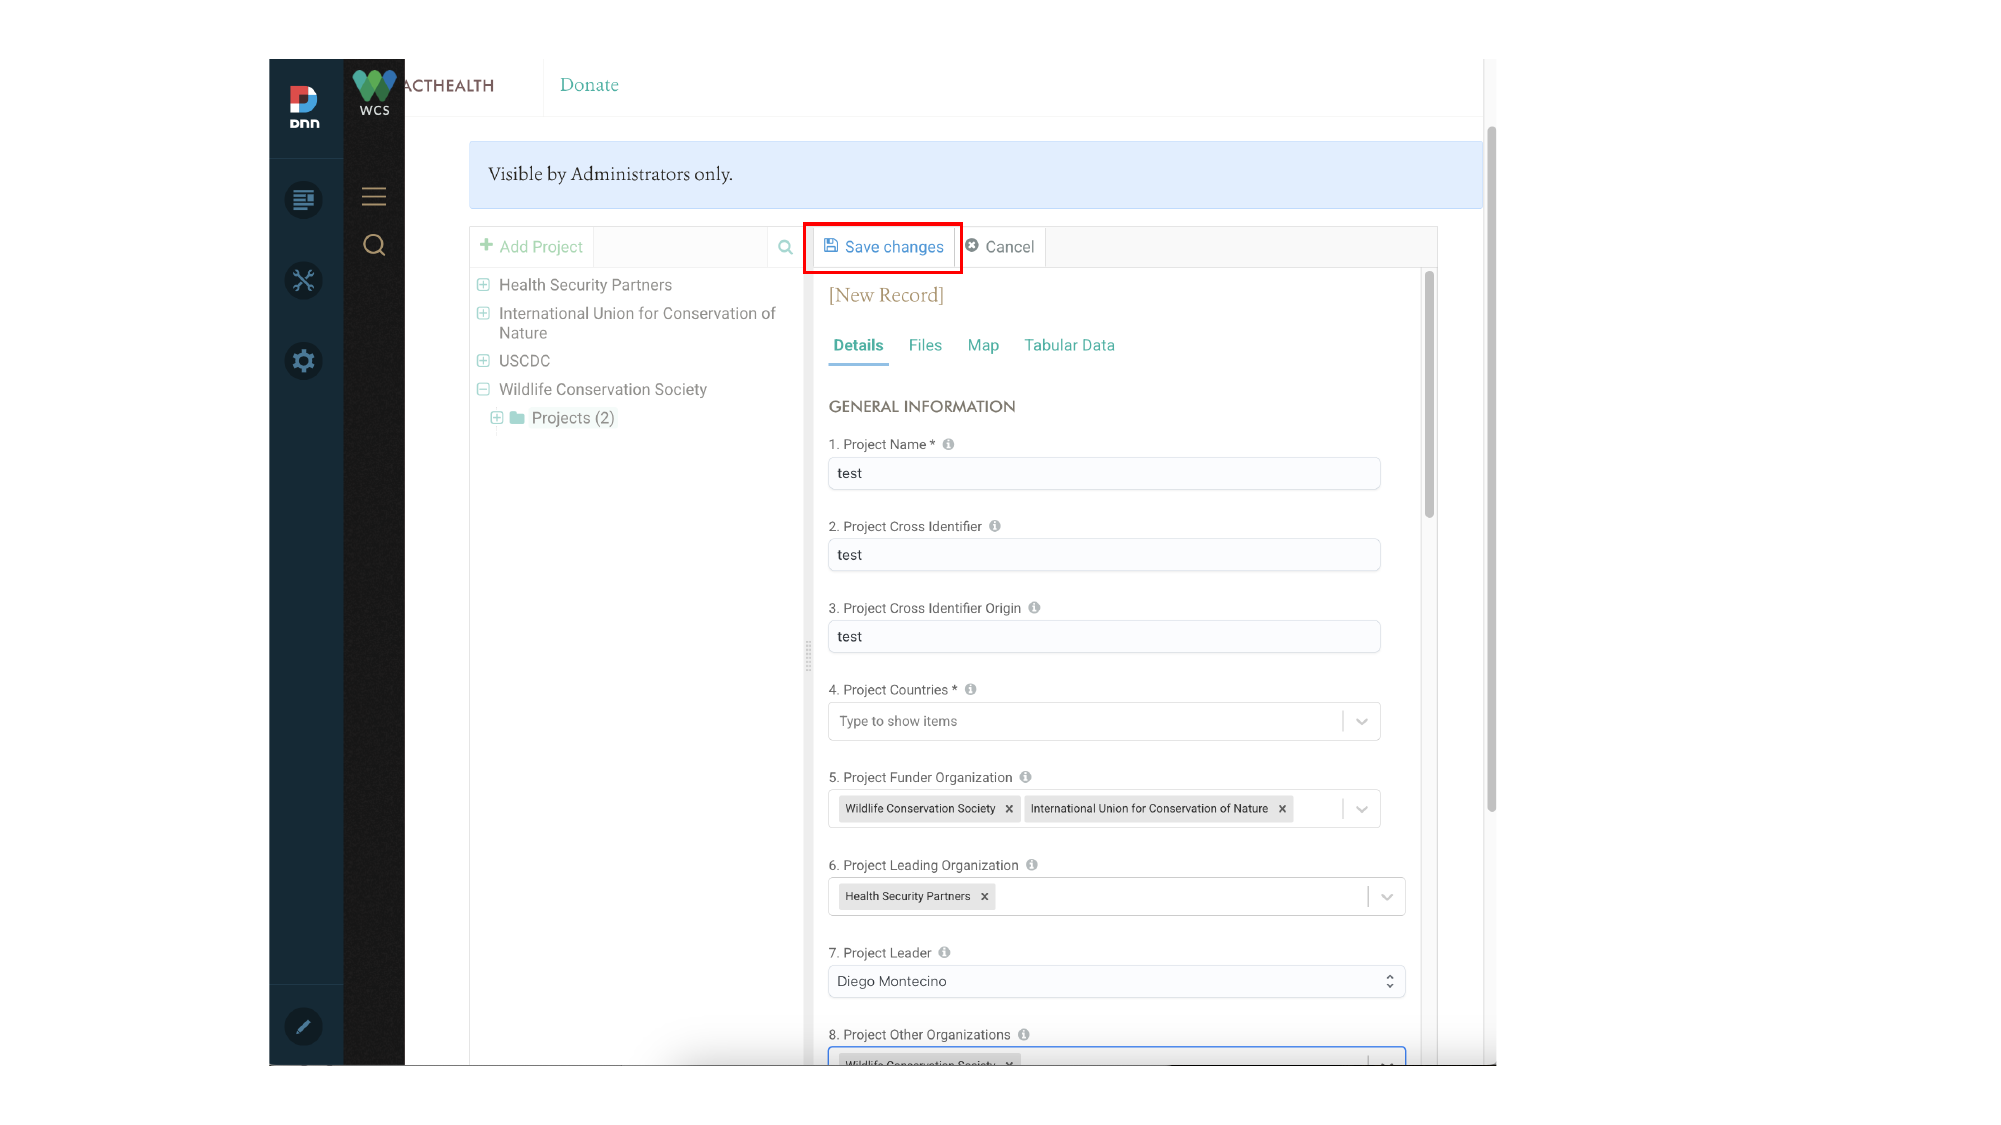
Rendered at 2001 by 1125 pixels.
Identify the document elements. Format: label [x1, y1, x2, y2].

picture [268, 59, 1497, 1066]
